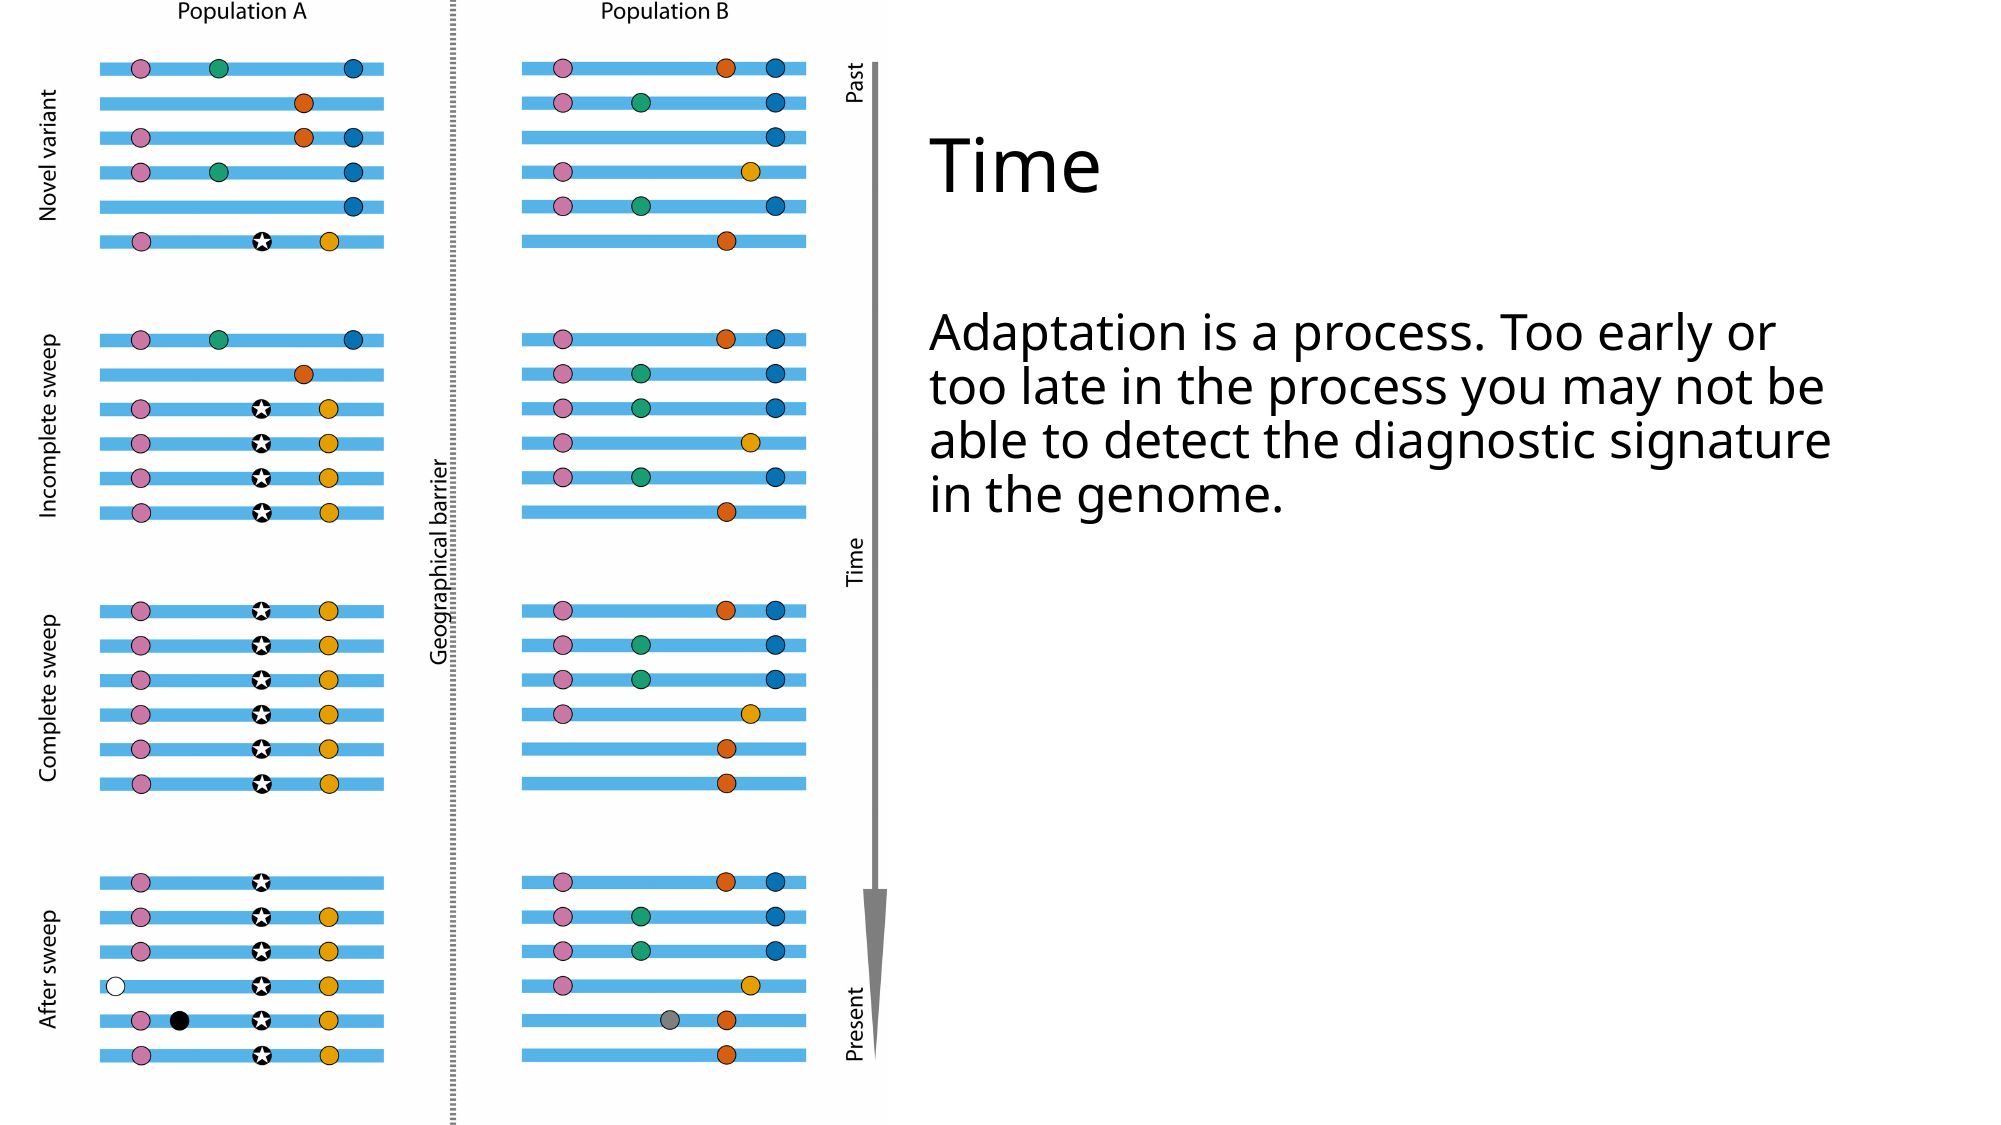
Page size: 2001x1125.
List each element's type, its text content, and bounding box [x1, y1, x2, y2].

title Time [914, 59, 1863, 278]
list Adaptation is a process. Too early or too late in the process you may not be able to detect the diagnostic signature in the genome. [914, 299, 1863, 1014]
picture [38, 0, 887, 1125]
